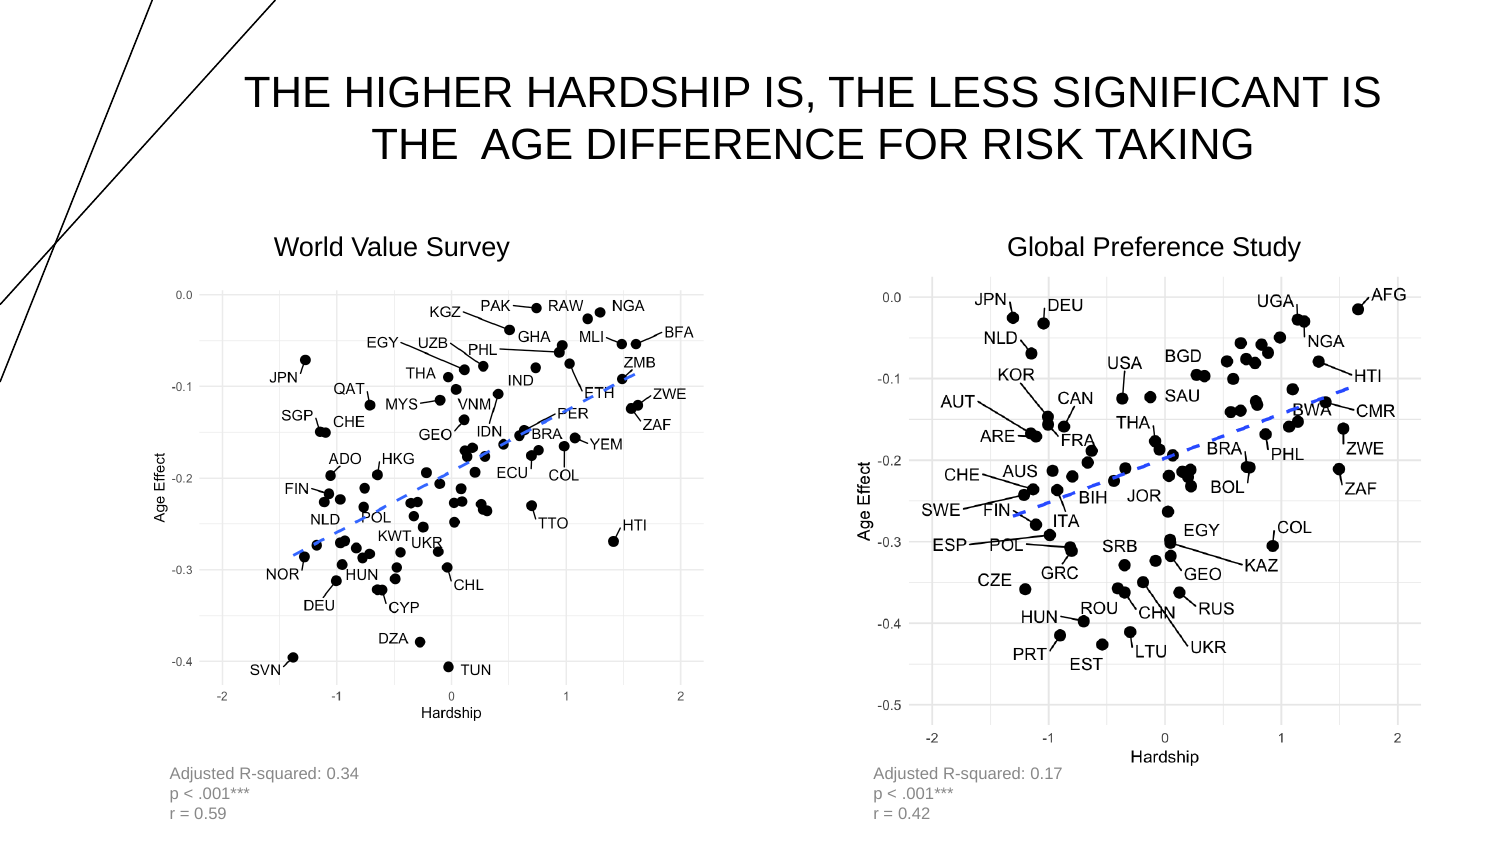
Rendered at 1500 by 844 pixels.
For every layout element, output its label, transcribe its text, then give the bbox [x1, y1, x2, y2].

title THE HIGHER HARDSHIP IS, THE LESS SIGNIFICANT IS THE AGE DIFFERENCE FOR RISK TAKING [209, 34, 1417, 198]
picture [831, 268, 1447, 774]
text_box Adjusted R-squared: 0.34 p < .001*** r = 0.59 [154, 747, 385, 838]
text_box World Value Survey [84, 214, 700, 269]
picture [117, 283, 733, 733]
text_box Adjusted R-squared: 0.17 p < .001*** r = 0.42 [858, 783, 1152, 844]
text_box Global Preference Study [840, 214, 1468, 307]
